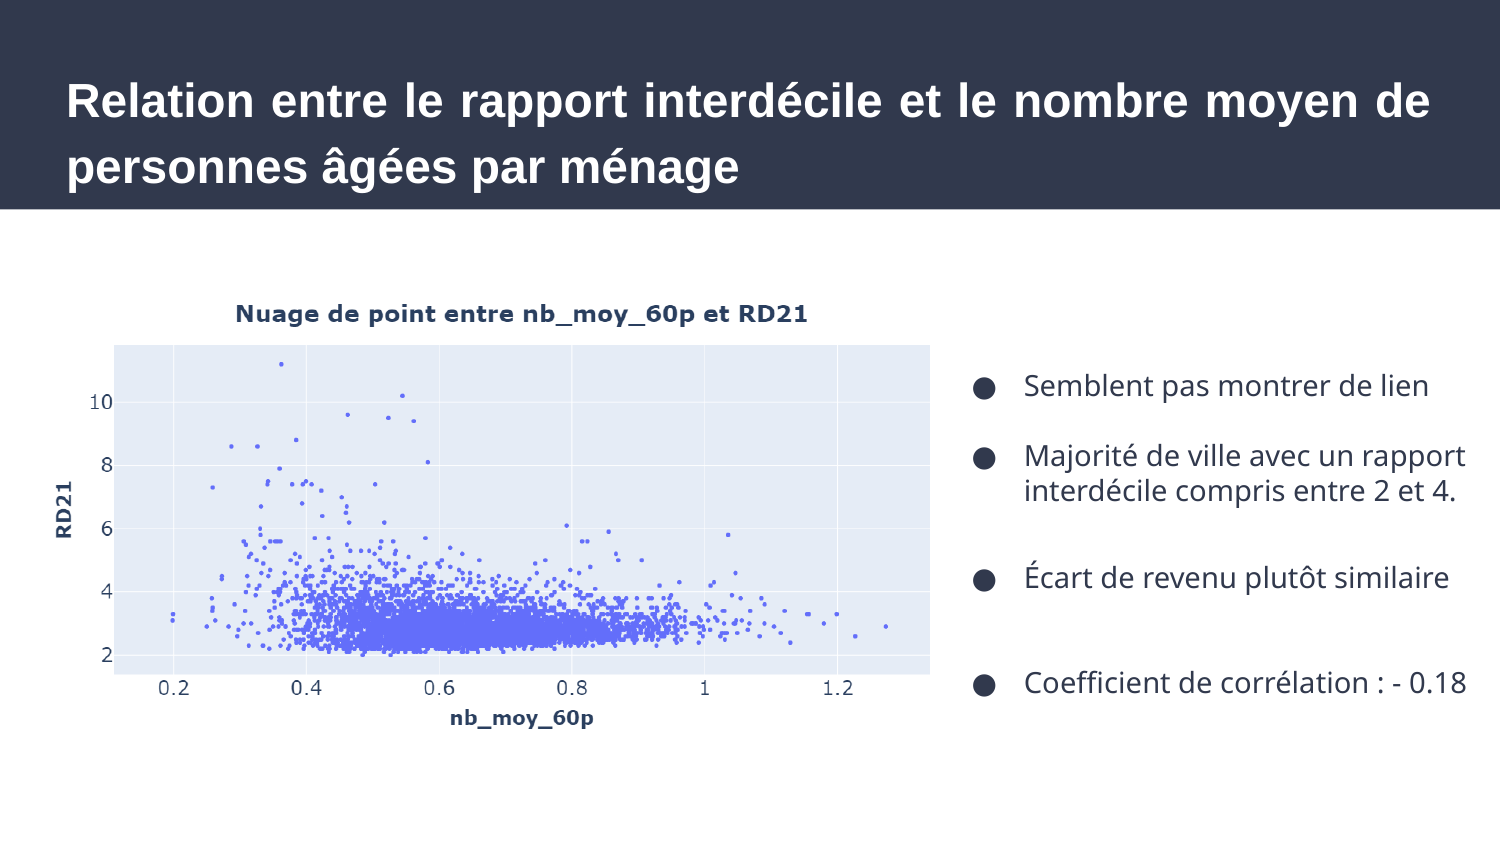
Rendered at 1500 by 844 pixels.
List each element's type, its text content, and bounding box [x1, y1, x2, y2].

title Relation entre le rapport interdécile et le nombre moyen de personnes âgées par ménage [51, 46, 1449, 193]
picture [50, 265, 992, 737]
text_box Semblent pas montrer de lien Majorité de ville avec un rapport interdécile compris entre 2 et 4. Écart de revenu plutôt similaire Coefficient de corrélation : - 0.18 [997, 334, 1500, 737]
